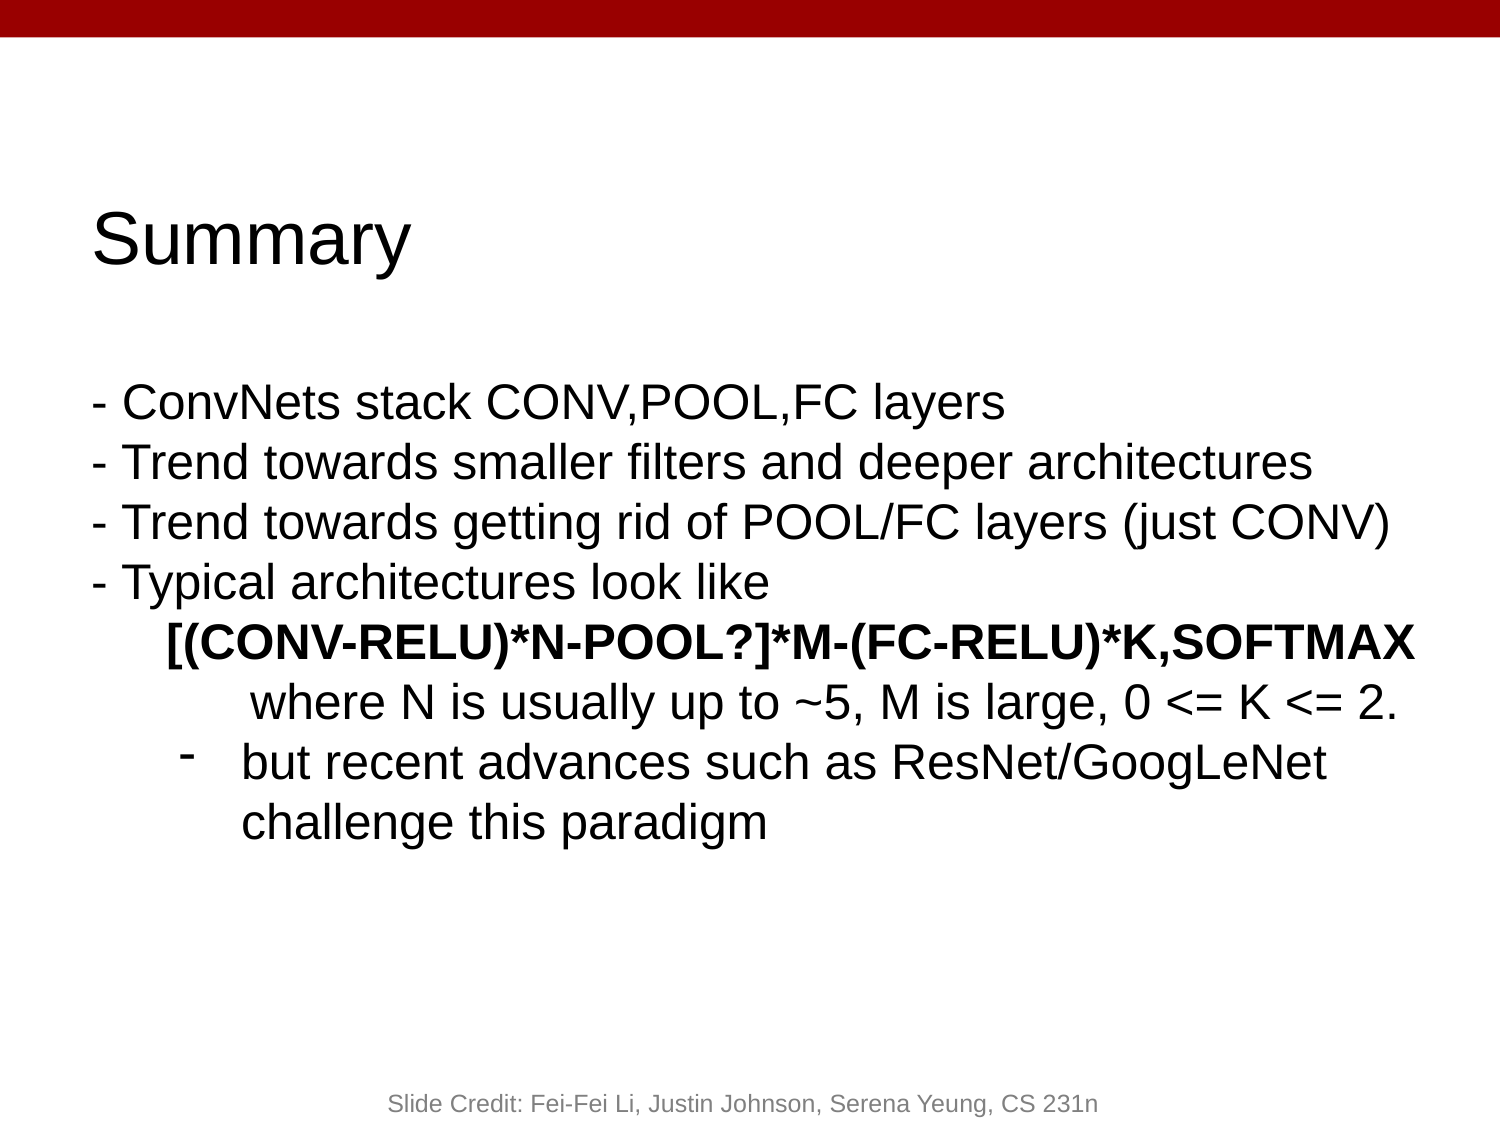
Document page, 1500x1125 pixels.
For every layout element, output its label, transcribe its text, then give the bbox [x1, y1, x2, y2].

text_box Summary - ConvNets stack CONV,POOL,FC layers - Trend towards smaller filters and deeper architectures - Trend towards getting rid of POOL/FC layers (just CONV) - Typical architectures look like [(CONV-RELU)*N-POOL?]*M-(FC-RELU)*K,SOFTMAX where N is usually up to ~5, M is large, 0 <= K <= 2. but recent advances such as ResNet/GoogLeNet challenge this paradigm [76, 174, 1462, 831]
text_box Slide Credit: Fei-Fei Li, Justin Johnson, Serena Yeung, CS 231n [299, 1049, 1188, 1125]
